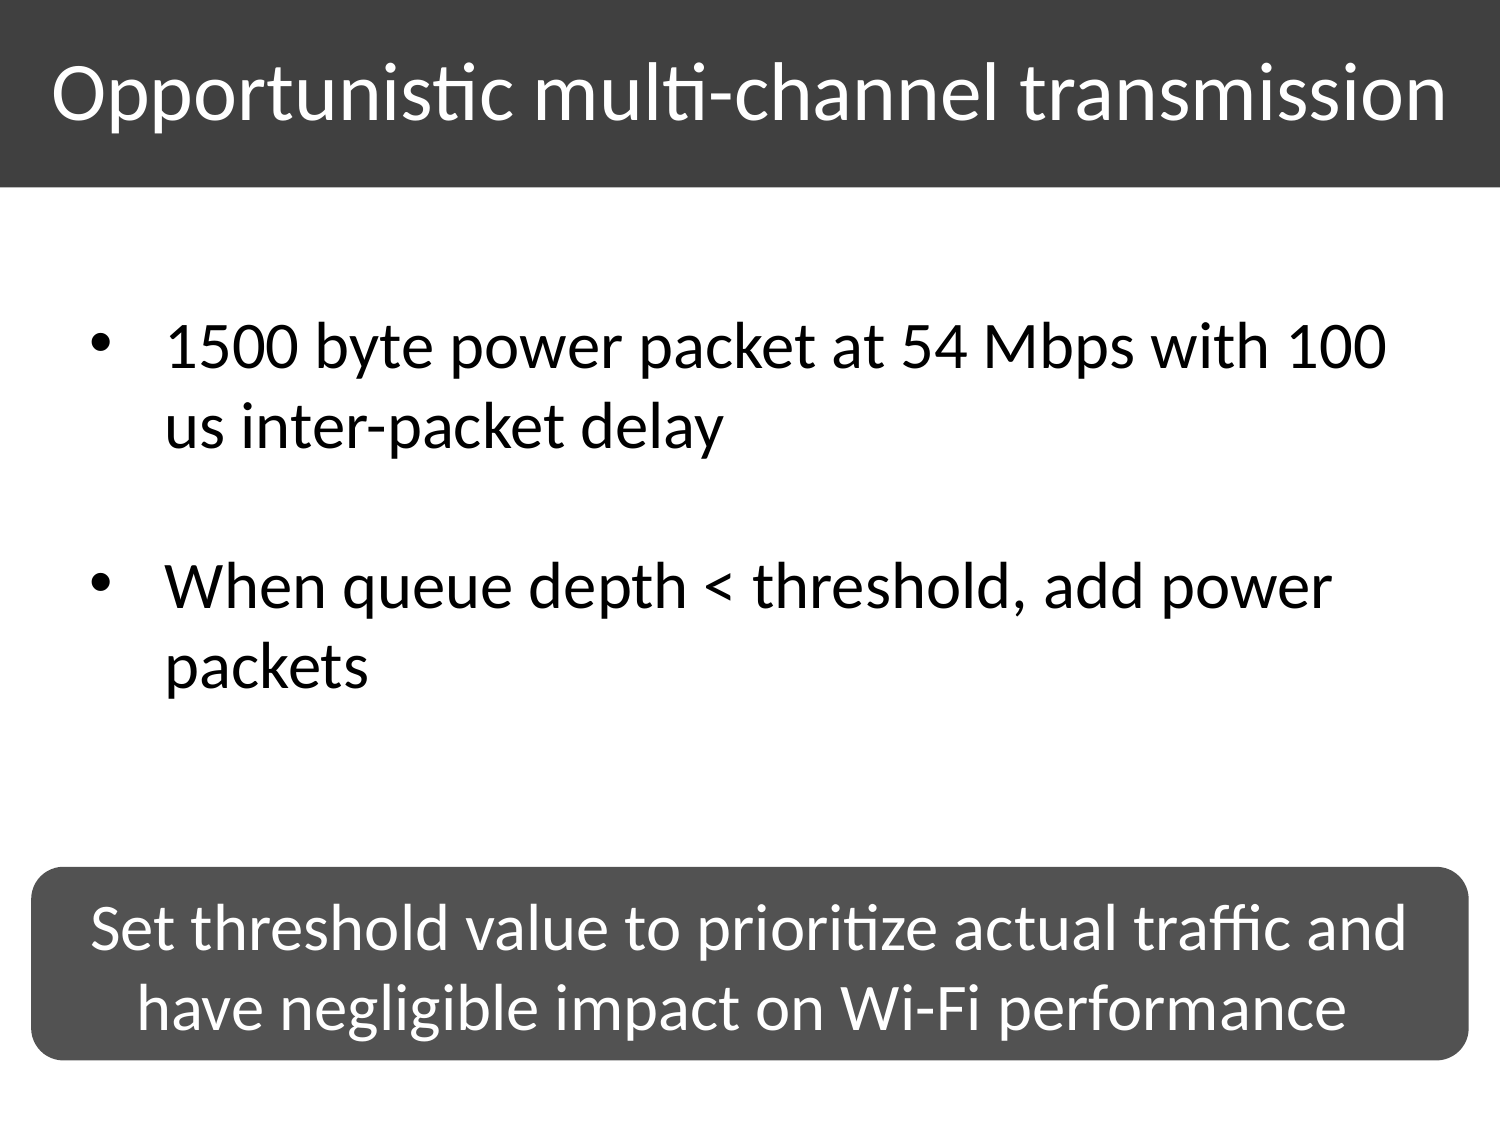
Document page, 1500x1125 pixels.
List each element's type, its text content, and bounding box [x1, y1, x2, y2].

text_box Set threshold value to prioritize actual traffic and have negligible impact on Wi-Fi performance [31, 866, 1469, 1061]
title Opportunistic multi-channel transmission [0, 0, 1500, 188]
text_box 1500 byte power packet at 54 Mbps with 100 us inter-packet delay When queue depth < threshold, add power packets [0, 214, 1469, 789]
